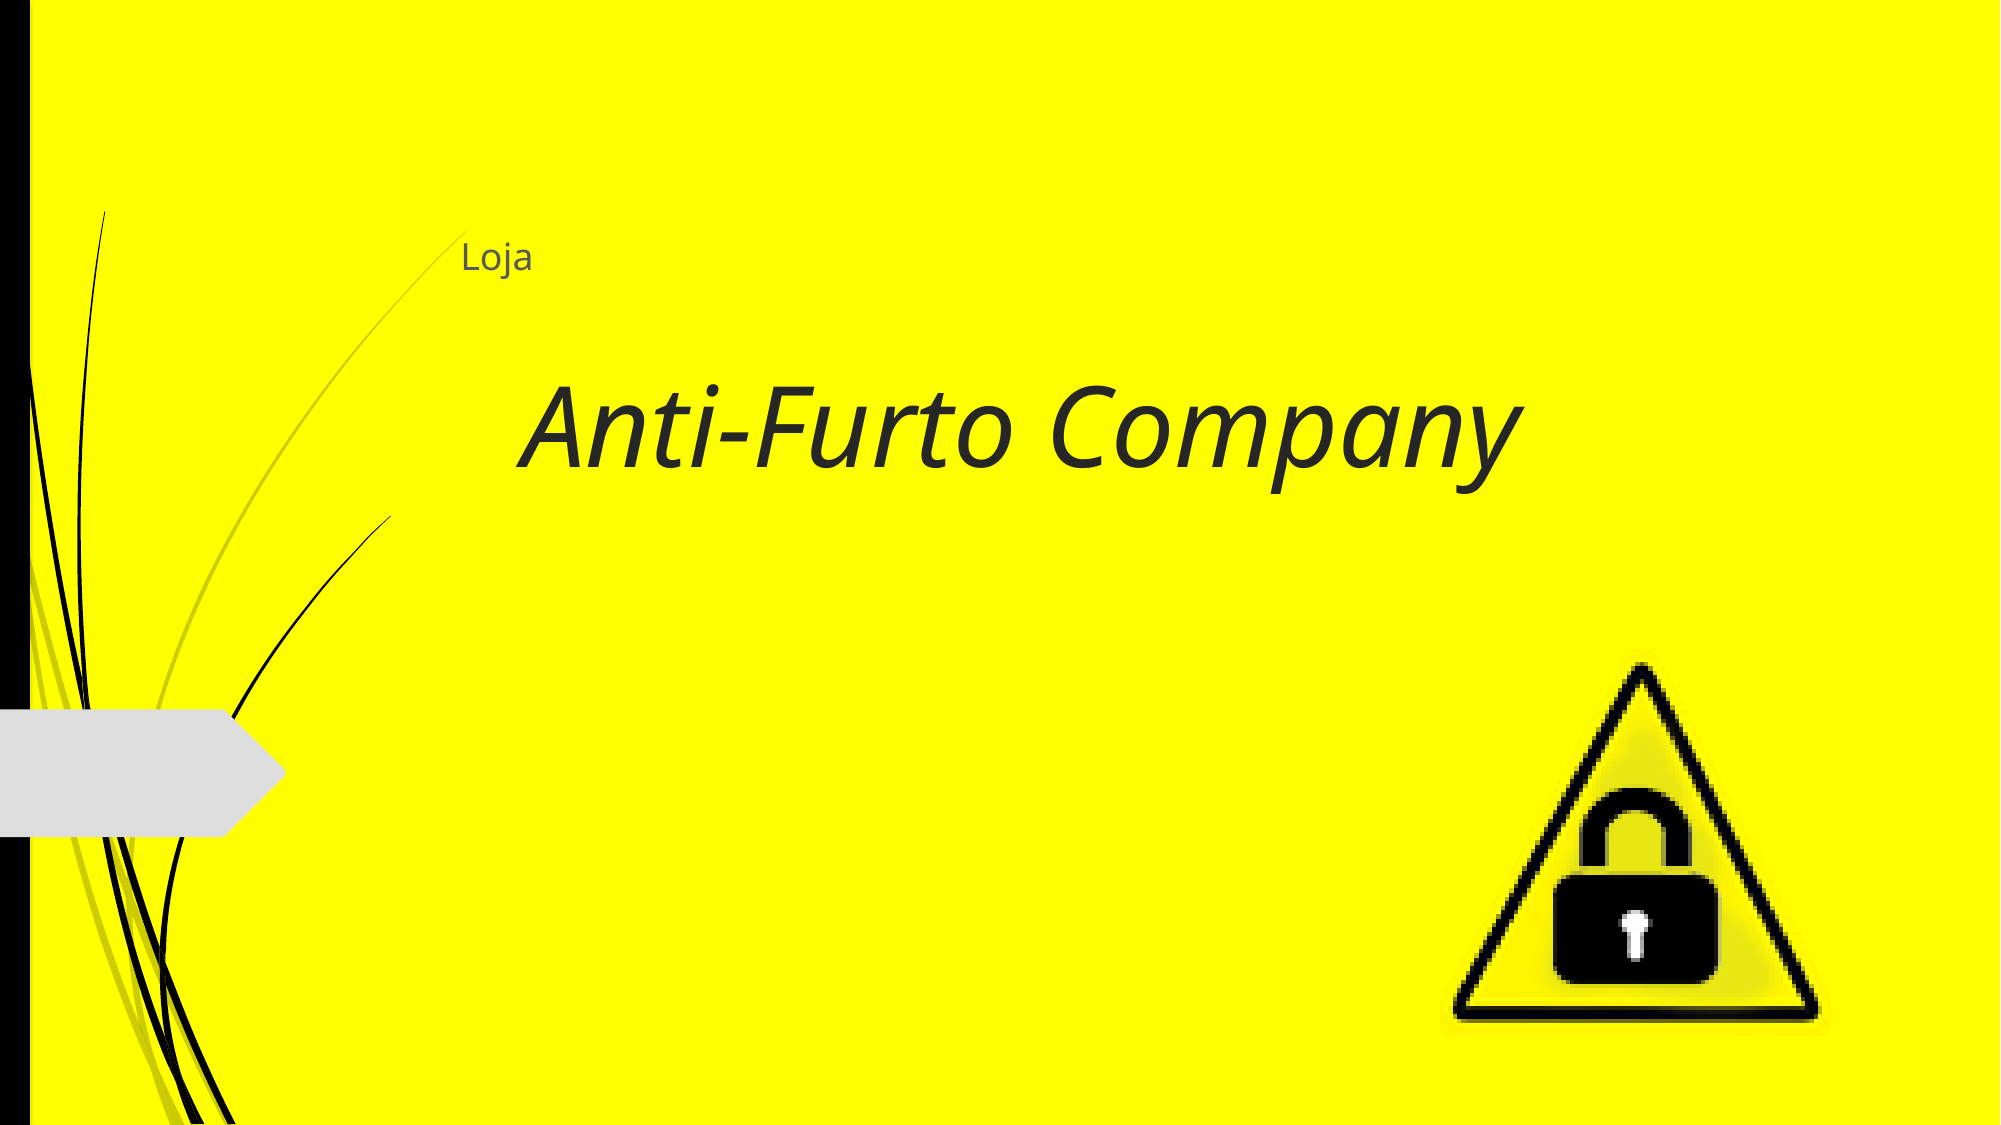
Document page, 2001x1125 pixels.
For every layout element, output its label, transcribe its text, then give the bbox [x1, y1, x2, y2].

subtitle Loja [445, 225, 1908, 410]
picture [1414, 632, 1850, 1068]
title Anti-Furto Company [507, 261, 1970, 633]
